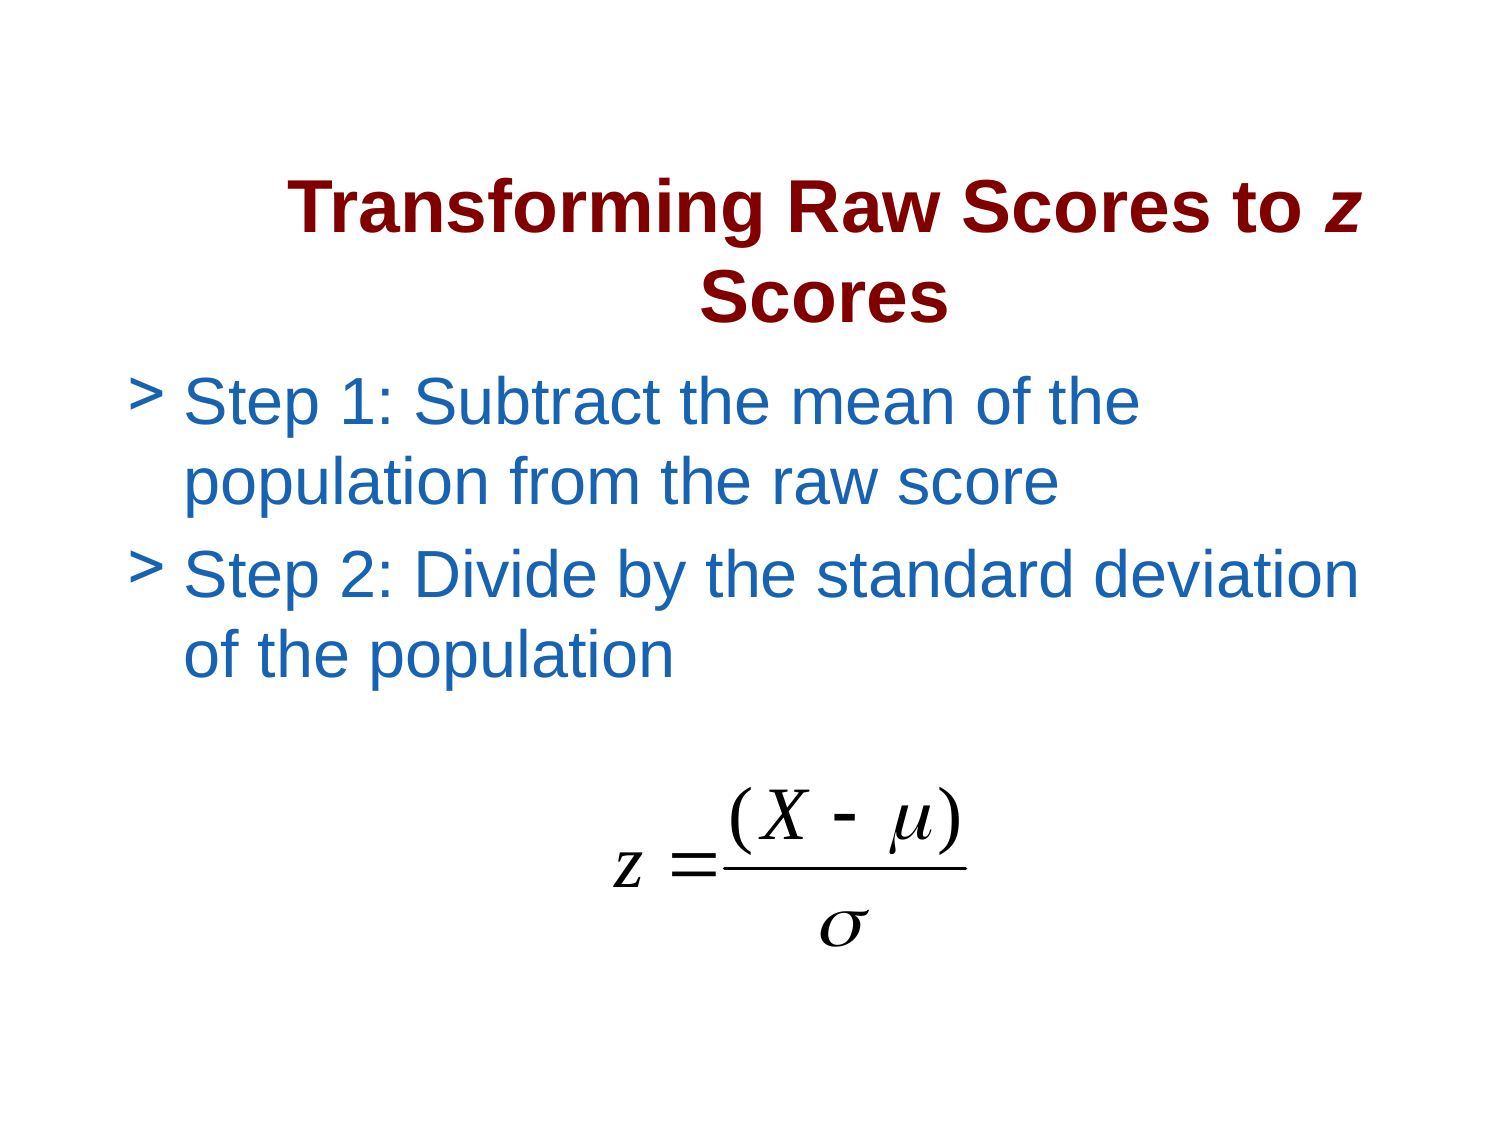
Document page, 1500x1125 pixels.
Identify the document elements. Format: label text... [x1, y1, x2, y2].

list Step 1: Subtract the mean of the population from the raw score Step 2: Divide by the standard deviation of the population [112, 350, 1388, 1025]
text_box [599, 767, 984, 963]
title Transforming Raw Scores to z Scores [249, 149, 1400, 238]
